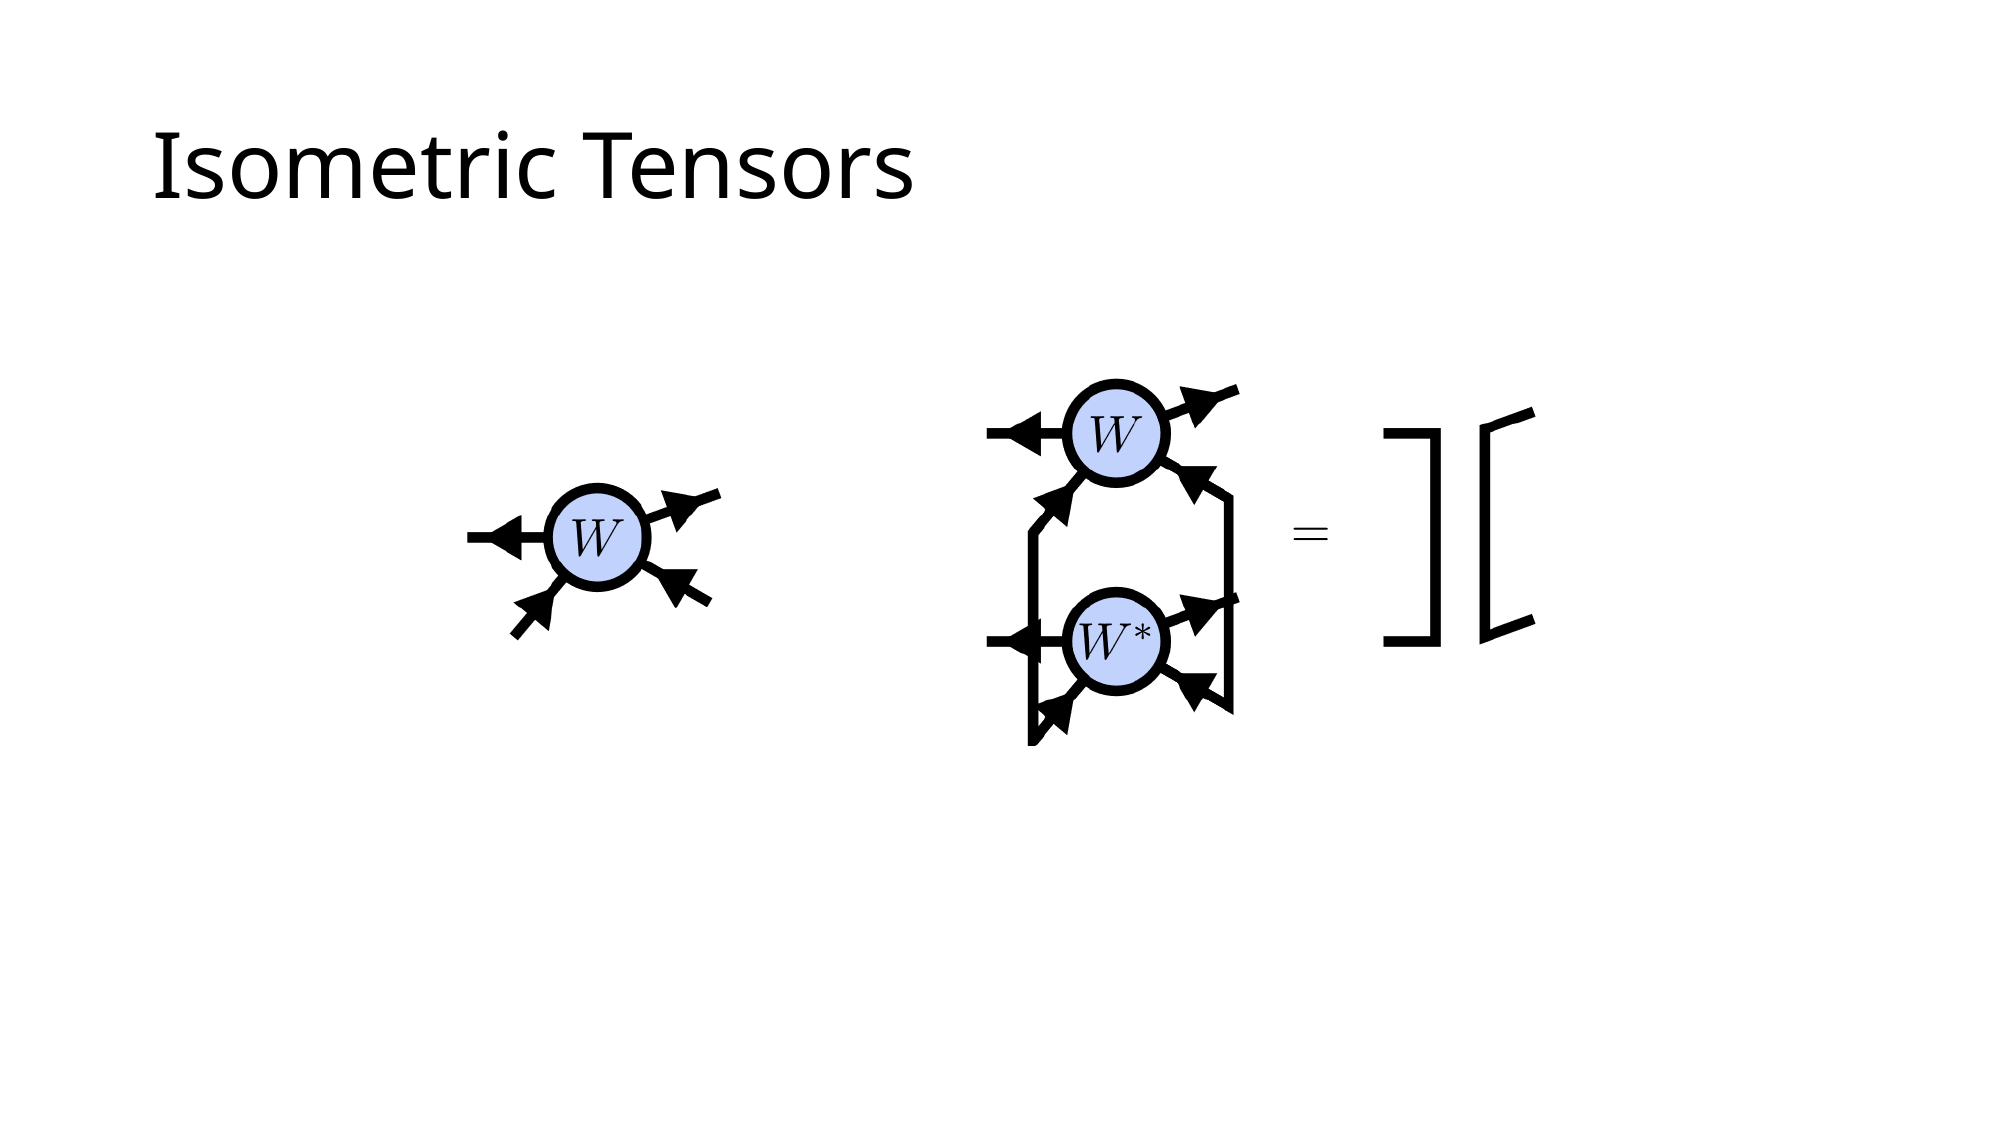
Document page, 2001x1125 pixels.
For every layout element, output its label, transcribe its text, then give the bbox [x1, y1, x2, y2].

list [462, 378, 1538, 747]
title Isometric Tensors [137, 59, 1863, 278]
